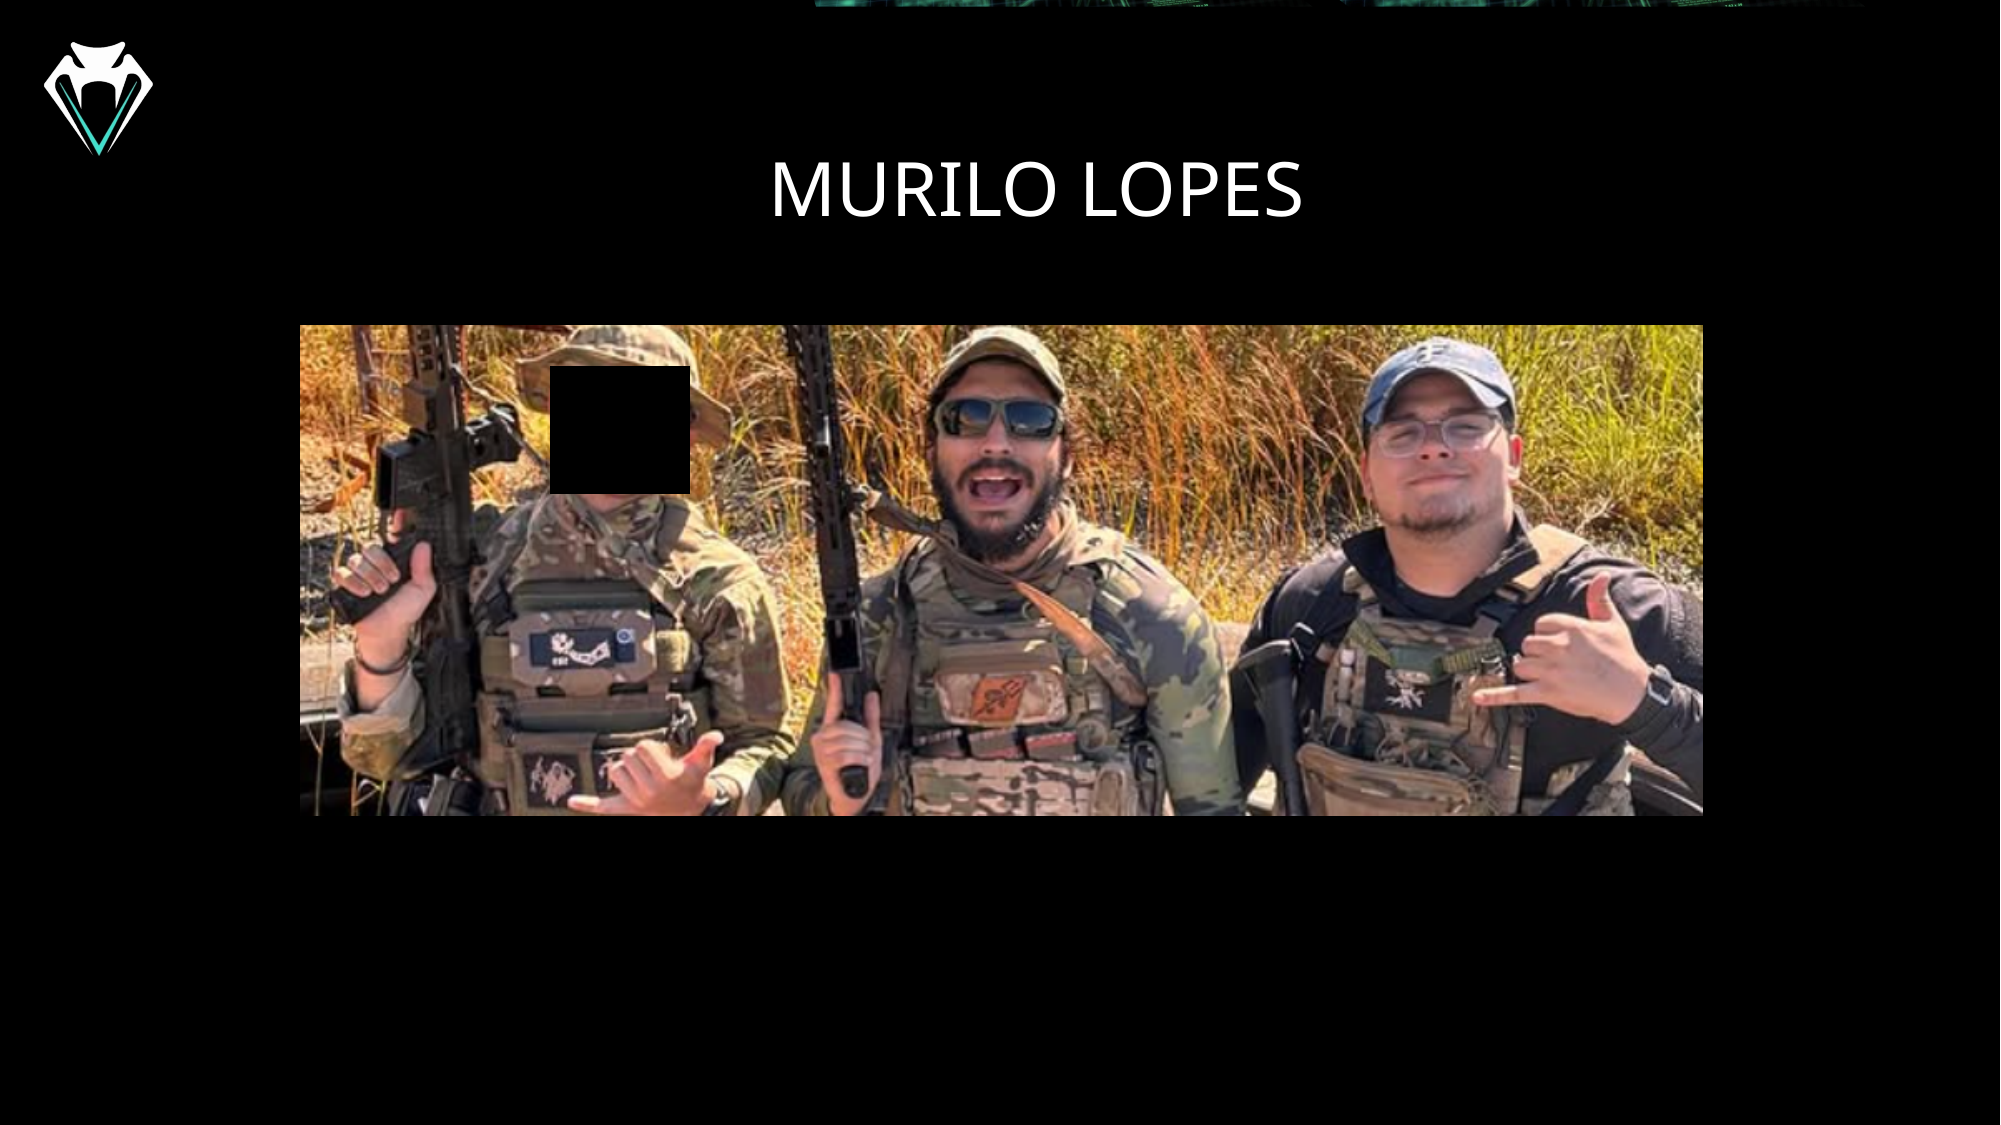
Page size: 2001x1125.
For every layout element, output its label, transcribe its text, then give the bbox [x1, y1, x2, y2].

picture [813, 0, 1866, 7]
picture [297, 325, 1703, 816]
text_box MURILO LOPES [754, 134, 2000, 240]
picture [0, 6, 195, 188]
